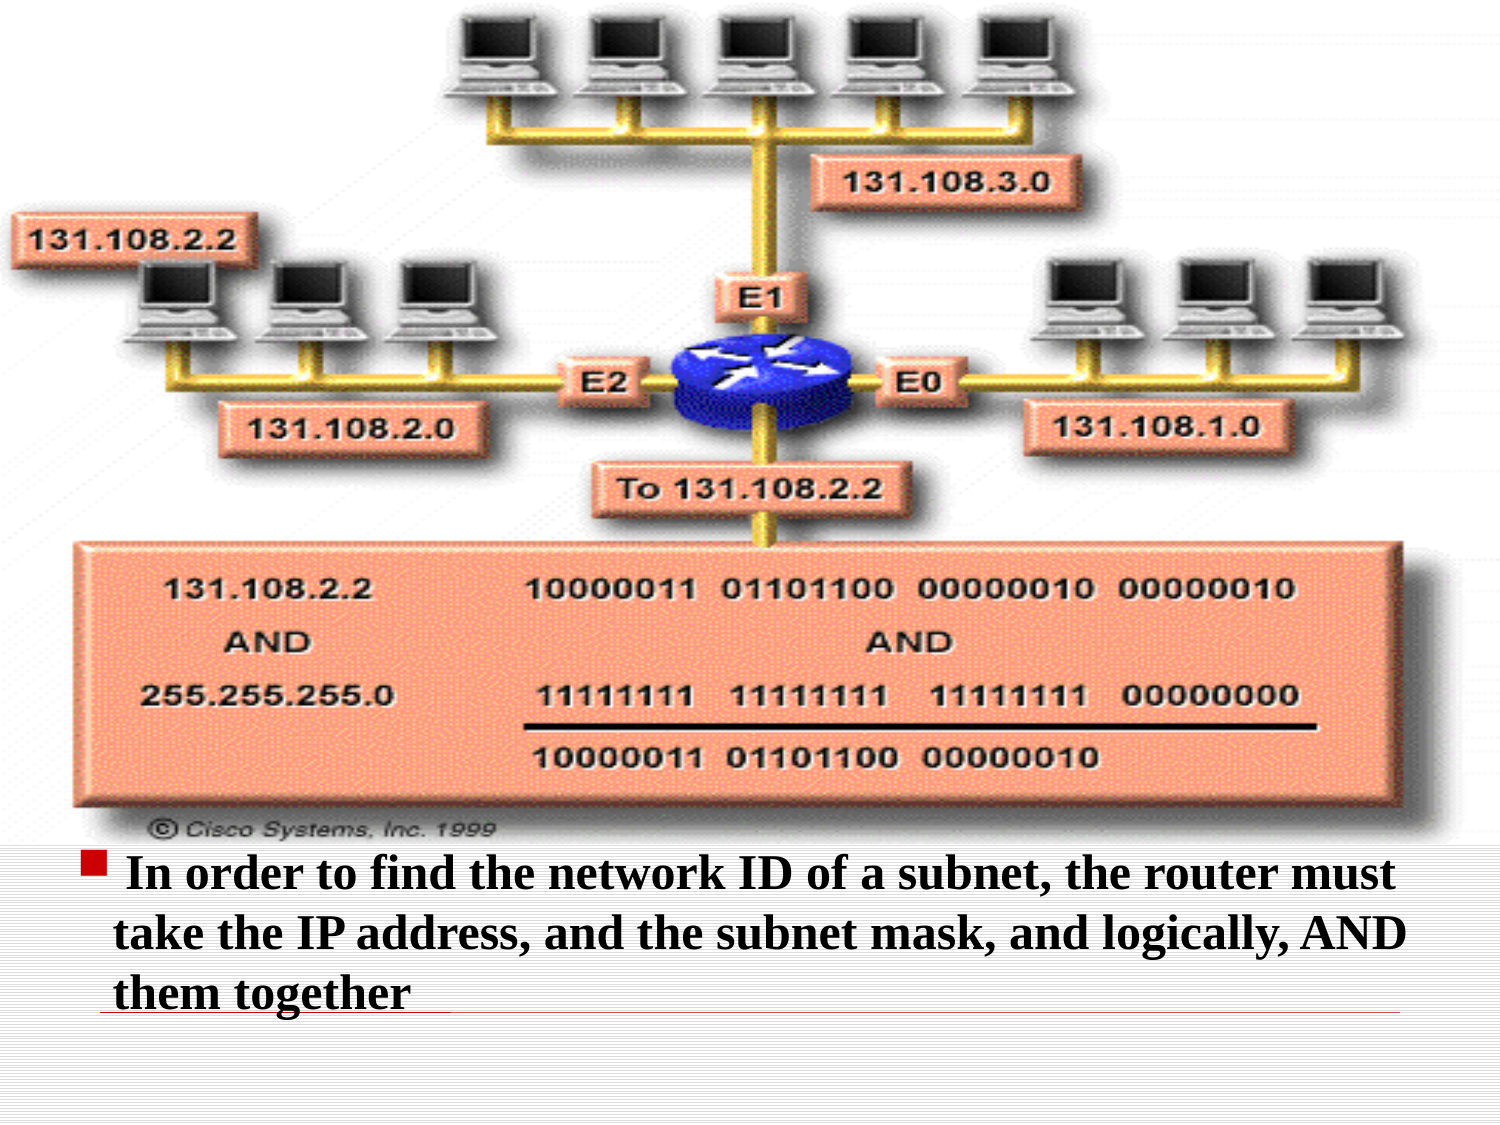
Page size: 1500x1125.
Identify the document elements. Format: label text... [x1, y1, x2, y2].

text_box In order to find the network ID of a subnet, the router must take the IP address, and the subnet mask, and logically, AND them together [62, 851, 1500, 1027]
picture [0, 0, 1500, 844]
